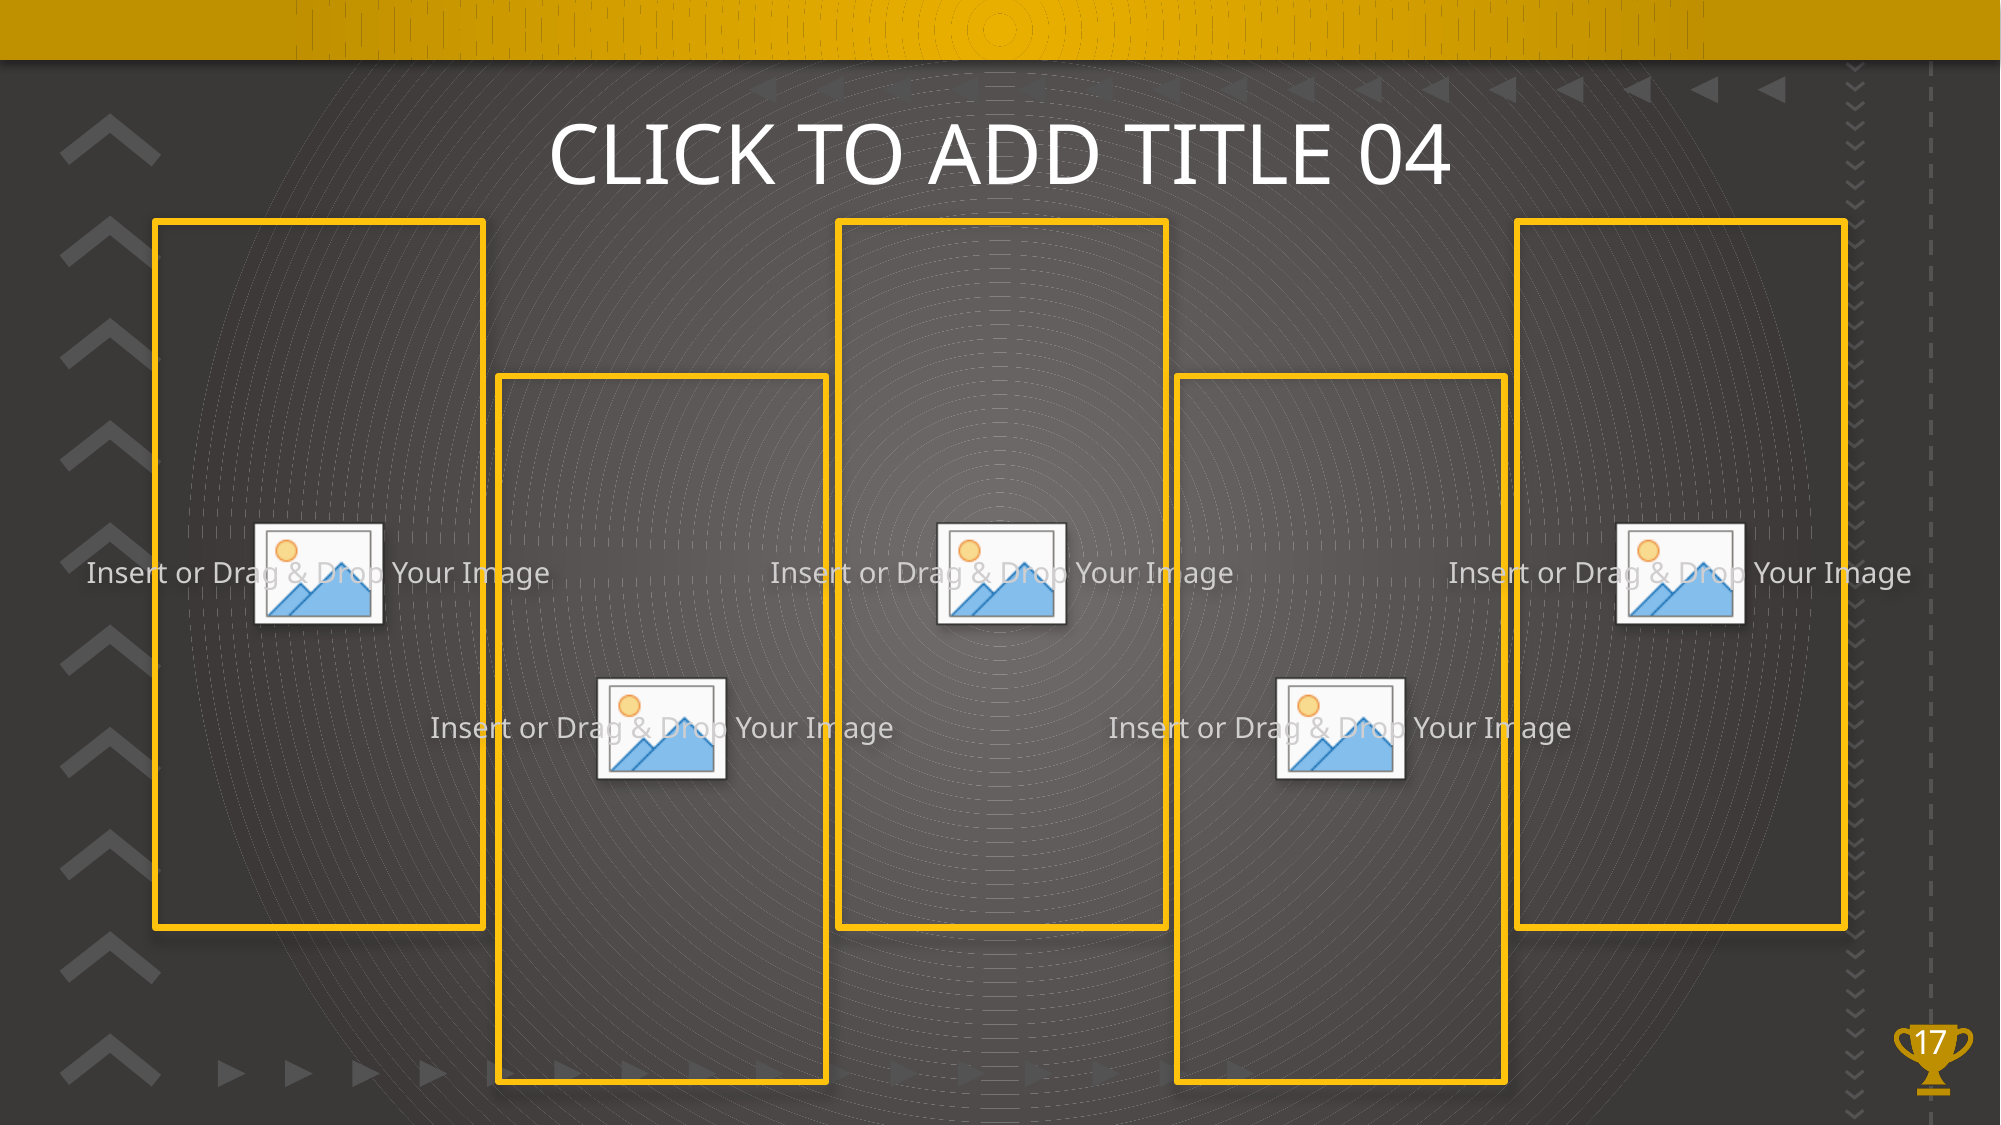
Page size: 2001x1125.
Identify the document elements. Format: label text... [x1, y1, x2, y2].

picture [1519, 224, 1842, 925]
picture [157, 224, 480, 925]
picture [1889, 1015, 1978, 1105]
picture [1179, 378, 1502, 1079]
title CLICK TO ADD TITLE 04 [0, 59, 2000, 257]
picture [841, 224, 1164, 925]
slide_number 17 [1512, 1014, 1963, 1074]
picture [501, 378, 824, 1079]
